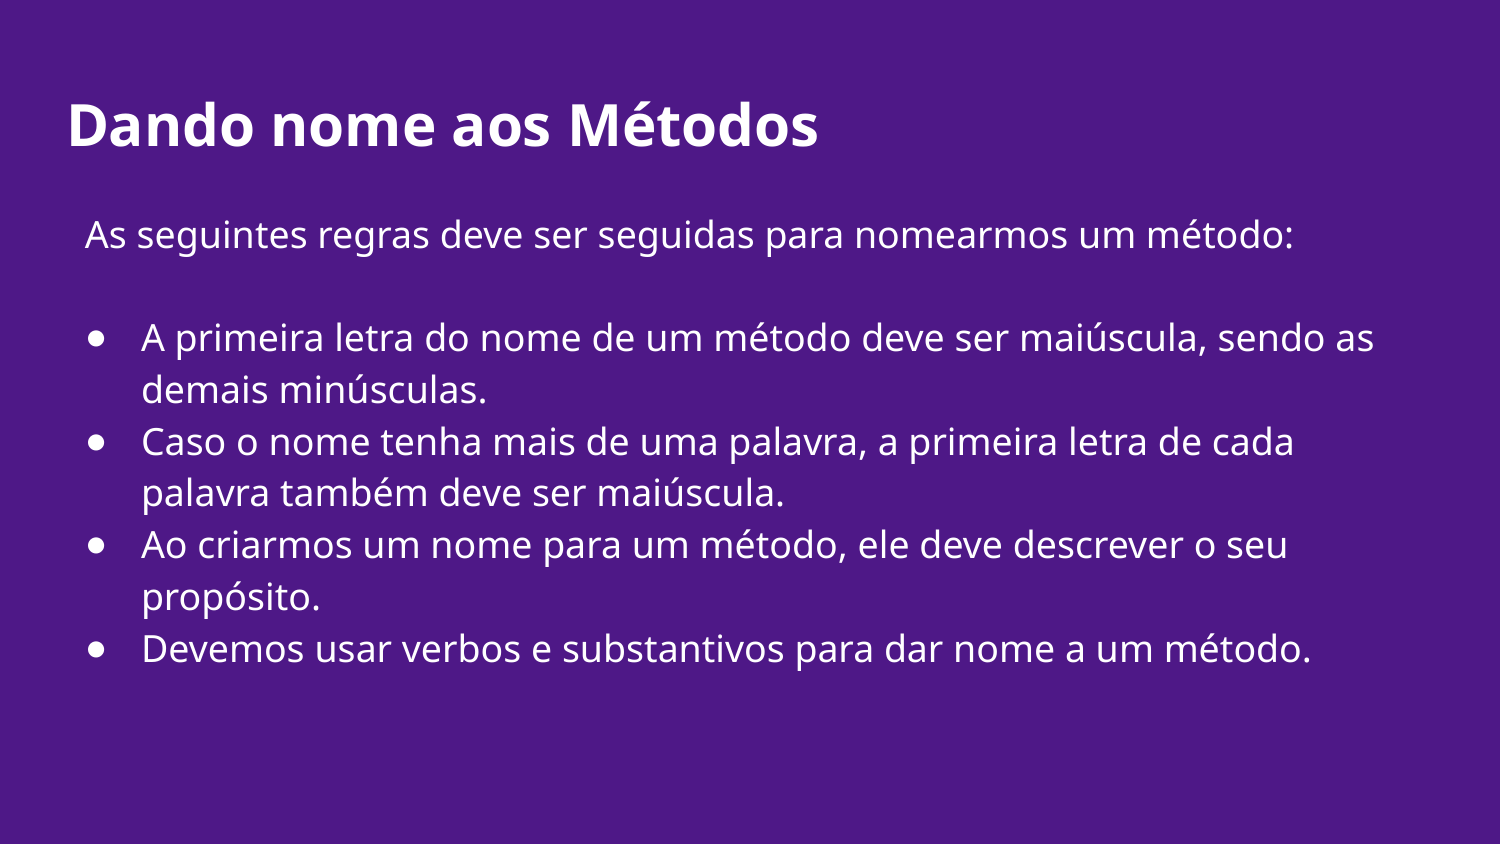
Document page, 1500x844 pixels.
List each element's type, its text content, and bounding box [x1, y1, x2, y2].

title Dando nome aos Métodos [51, 72, 1449, 167]
list As seguintes regras deve ser seguidas para nomearmos um método: A primeira letra do nome de um método deve ser maiúscula, sendo as demais minúsculas. Caso o nome tenha mais de uma palavra, a primeira letra de cada palavra também deve ser maiúscula. Ao criarmos um nome para um método, ele deve descrever o seu propósito. Devemos usar verbos e substantivos para dar nome a um método. [51, 189, 1449, 750]
